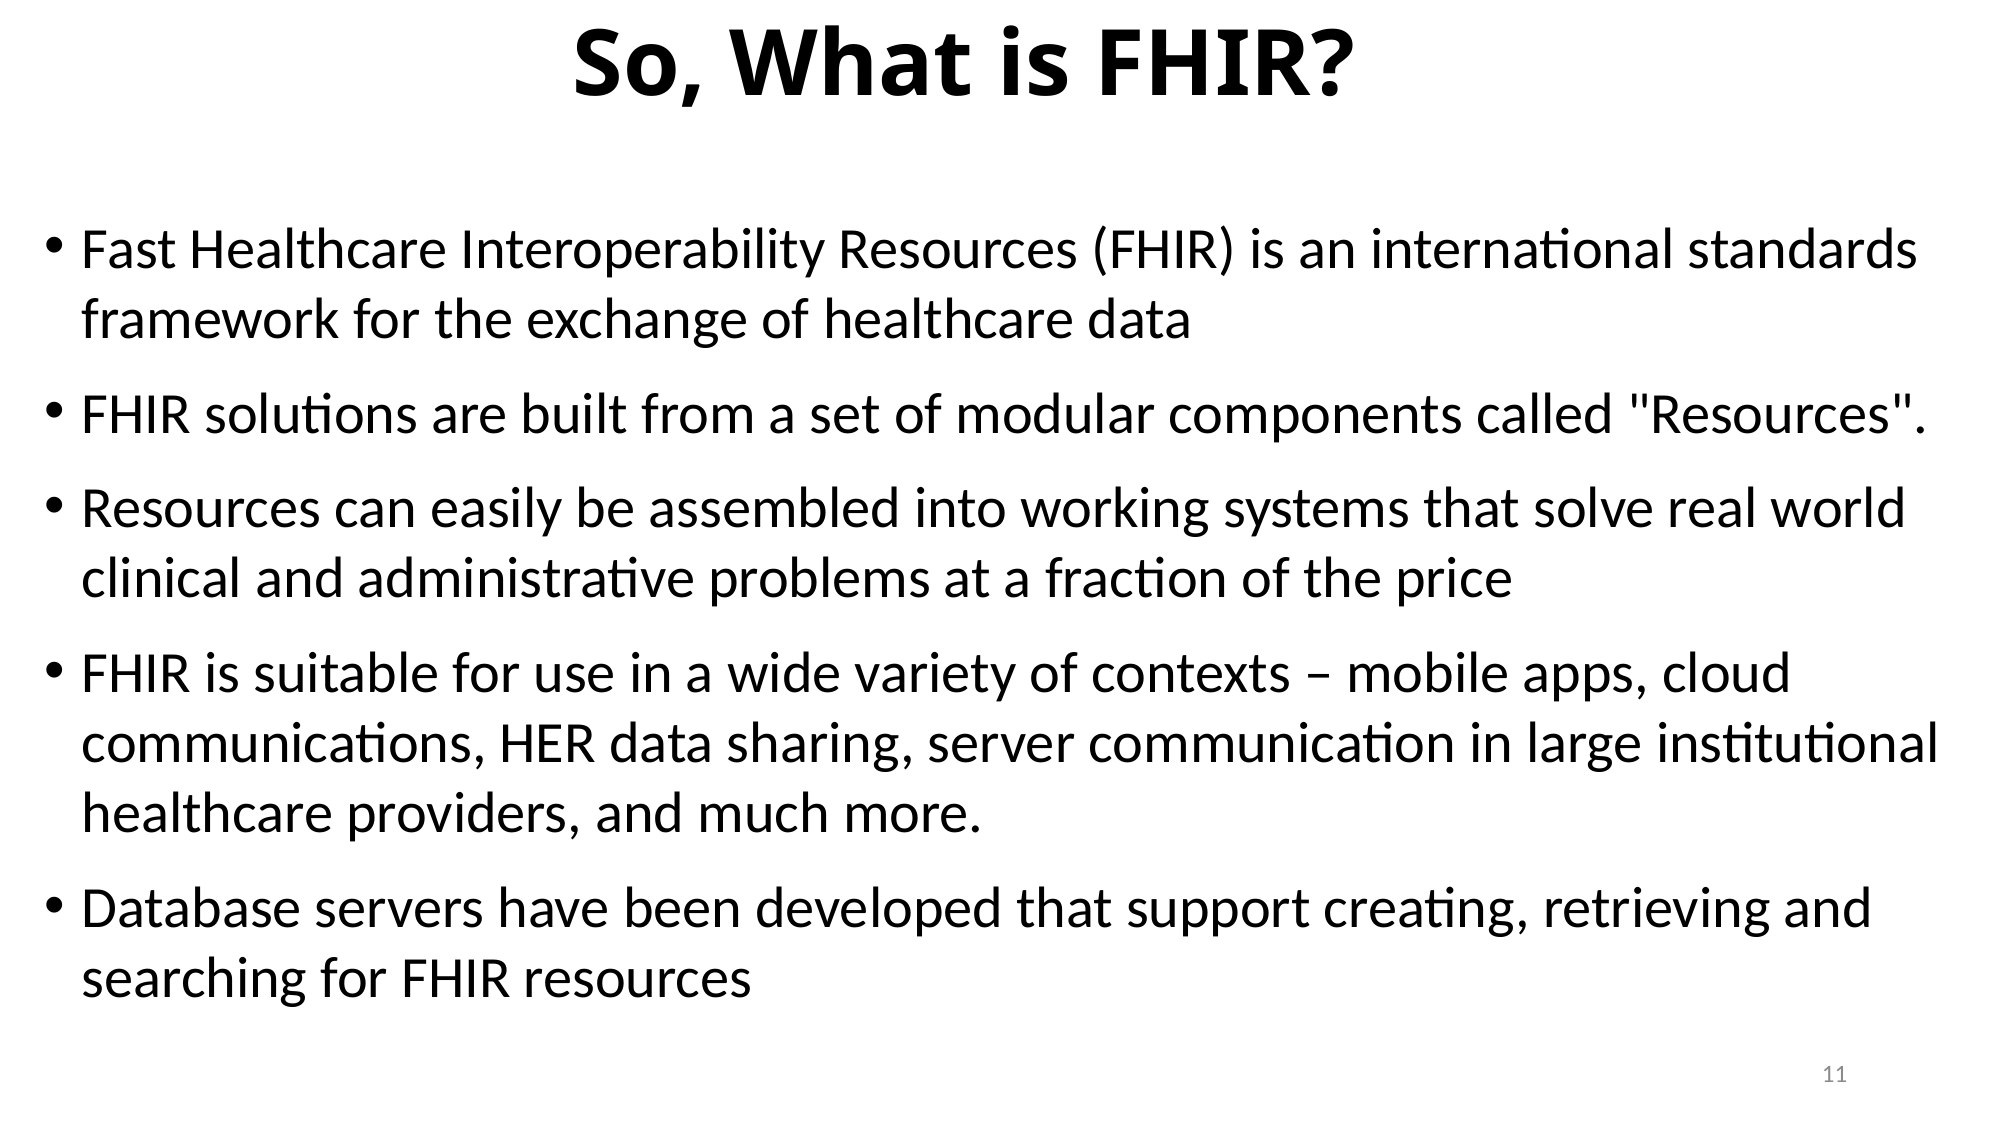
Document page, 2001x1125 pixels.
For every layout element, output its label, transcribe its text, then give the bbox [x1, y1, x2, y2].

text_box Fast Healthcare Interoperability Resources (FHIR) is an international standards framework for the exchange of healthcare data FHIR solutions are built from a set of modular components called "Resources". Resources can easily be assembled into working systems that solve real world clinical and administrative problems at a fraction of the price FHIR is suitable for use in a wide variety of contexts – mobile apps, cloud communications, HER data sharing, server communication in large institutional healthcare providers, and much more. Database servers have been developed that support creating, retrieving and searching for FHIR resources [29, 202, 1971, 1029]
text_box So, What is FHIR? [101, 8, 1827, 189]
slide_number 11 [1412, 1042, 1863, 1103]
